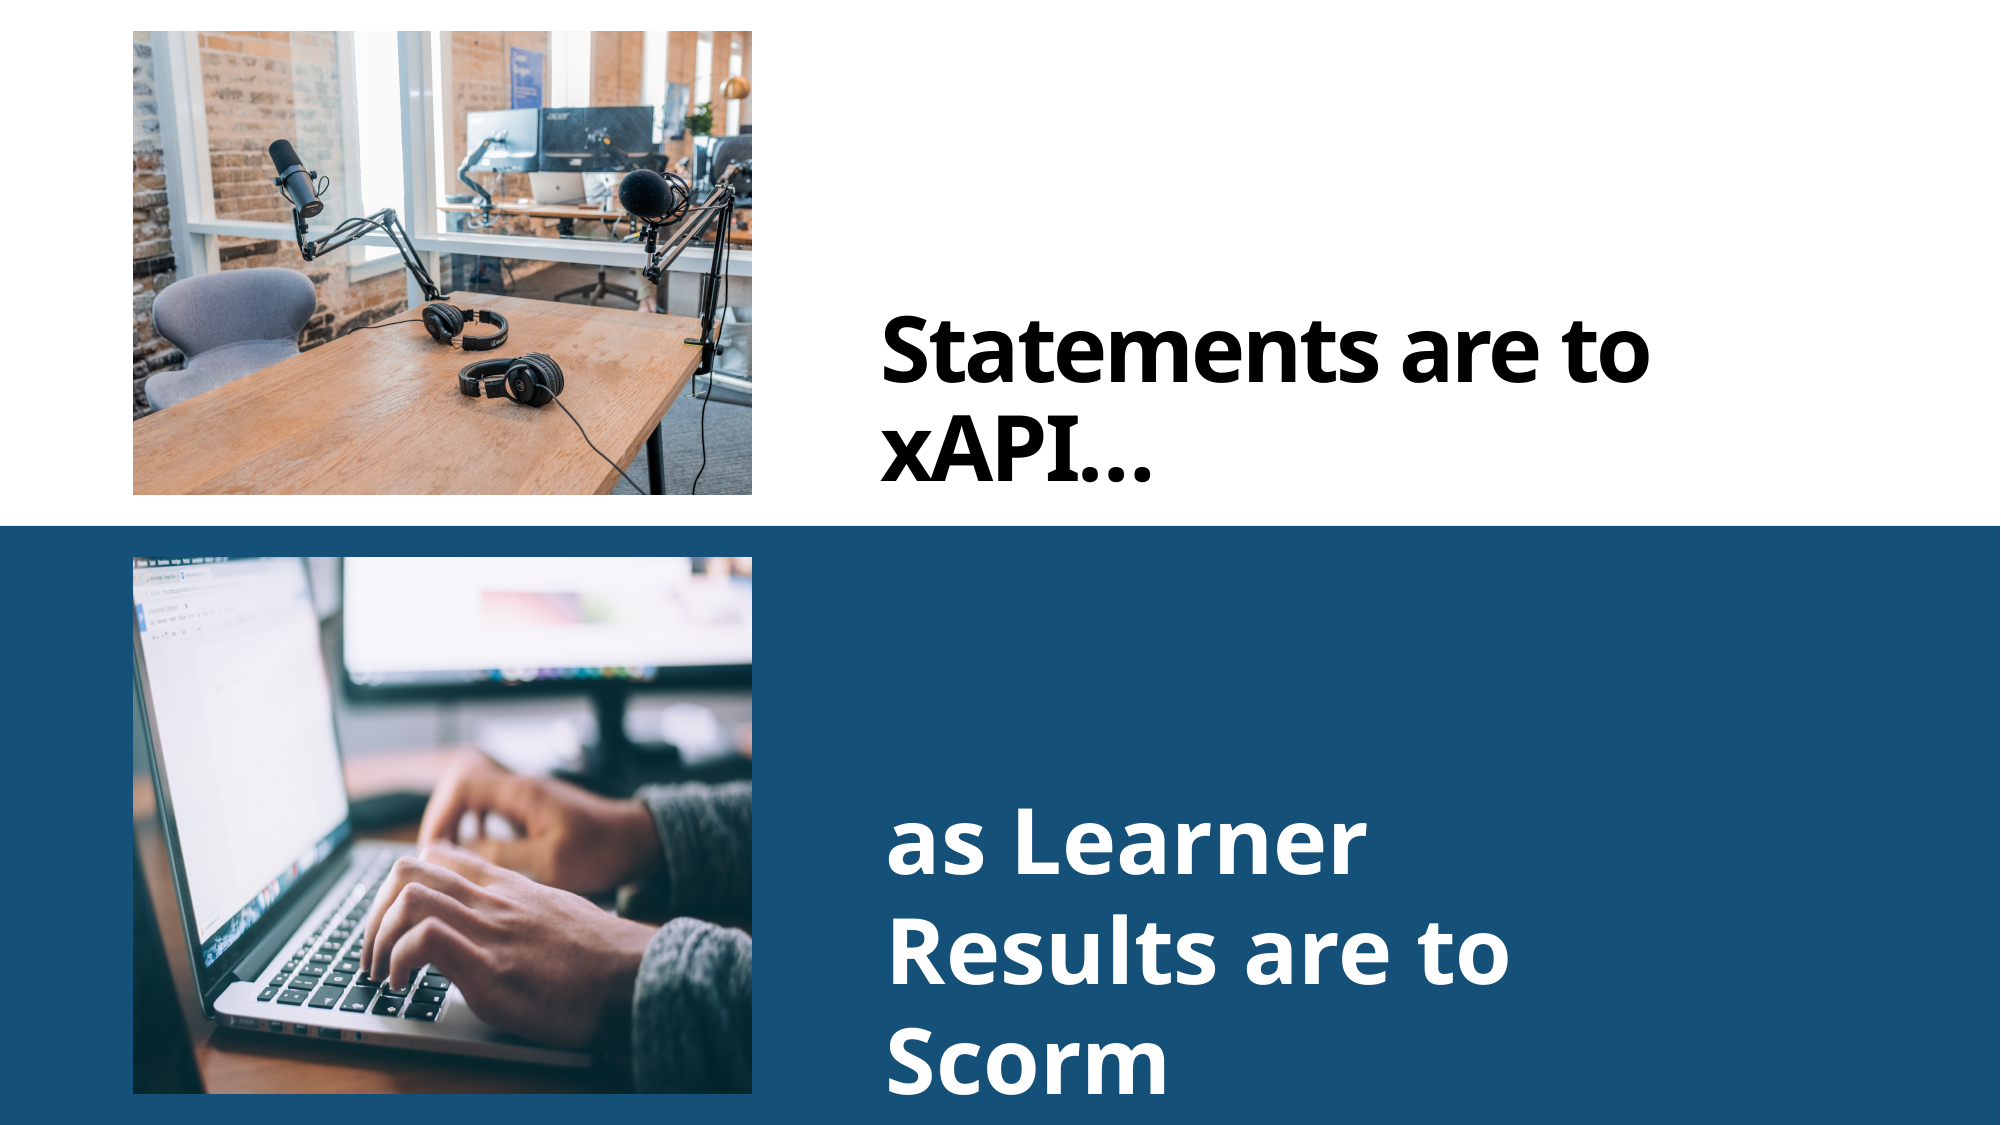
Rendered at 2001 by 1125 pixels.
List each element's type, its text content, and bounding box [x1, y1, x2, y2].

picture [133, 557, 752, 1094]
title Statements are to xAPI… [865, 291, 1922, 509]
picture [133, 31, 752, 495]
list as Learner Results are to Scorm [0, 525, 2000, 1125]
